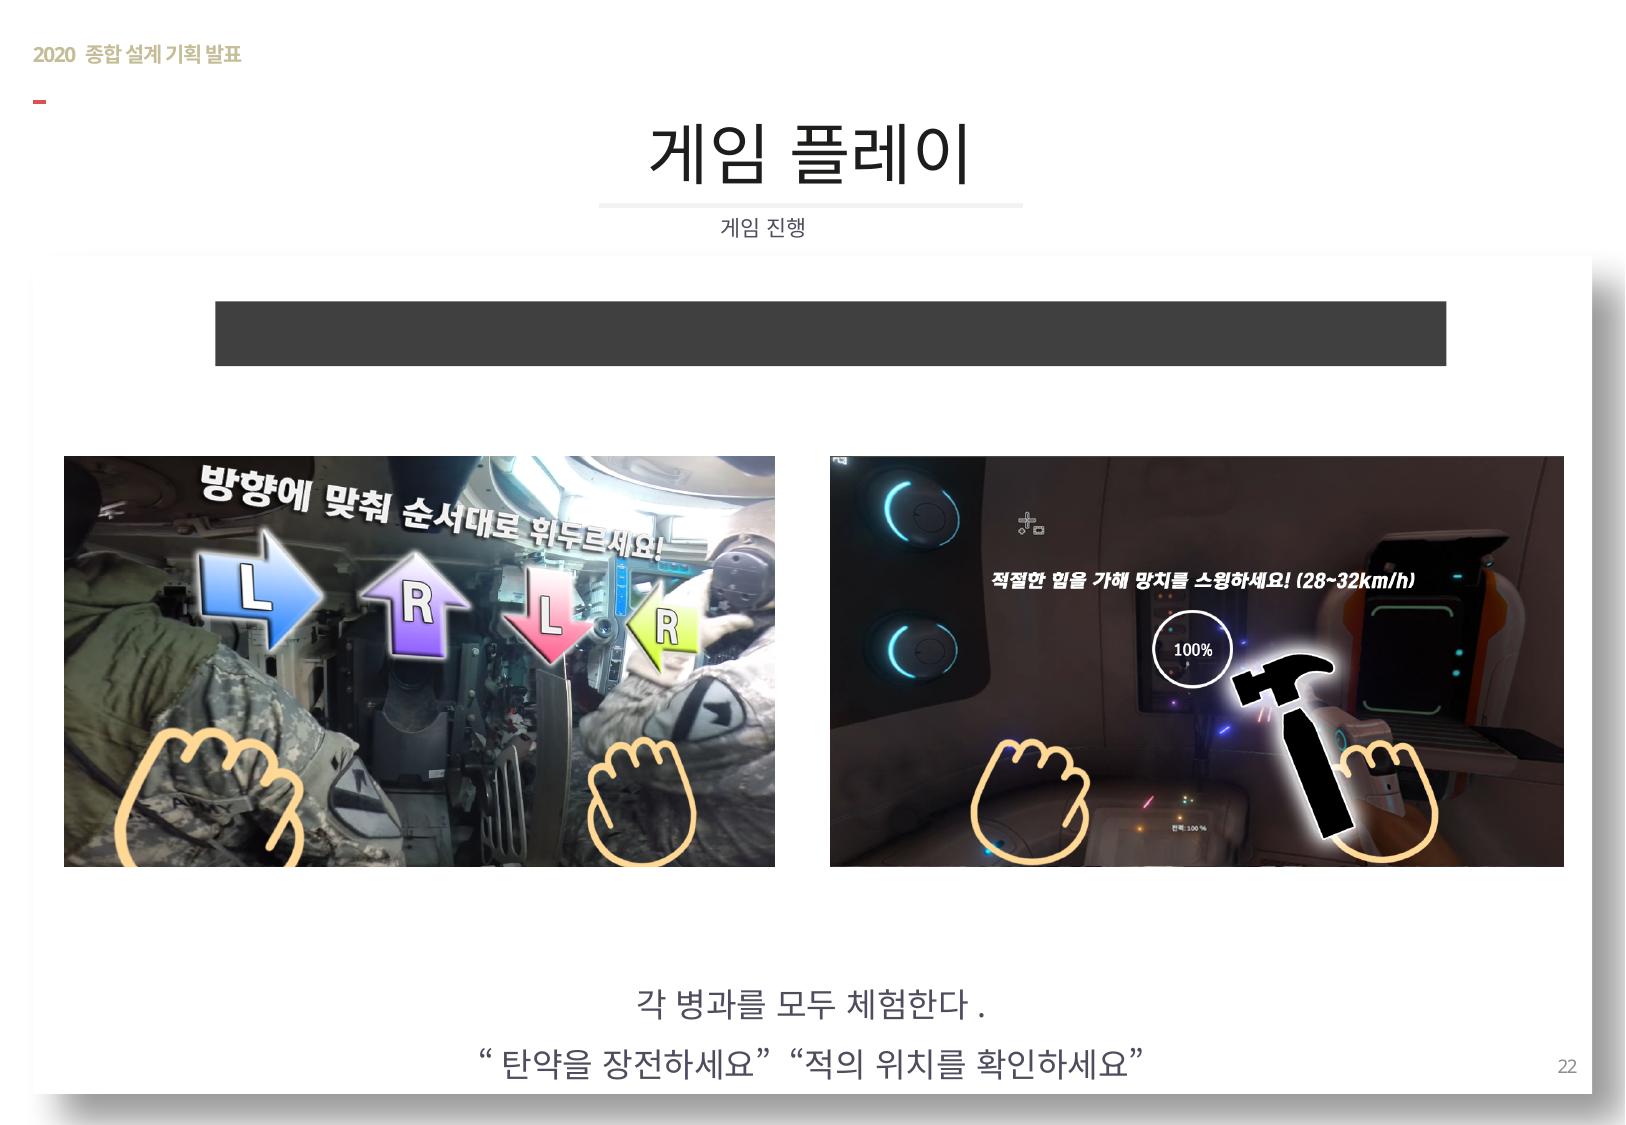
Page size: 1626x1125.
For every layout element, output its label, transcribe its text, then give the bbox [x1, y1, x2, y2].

text_box 각 병과를 모두 체험한다. “탄약을 장전하세요” “적의 위치를 확인하세요” [168, 968, 1454, 1092]
slide_number 22 [1509, 1043, 1578, 1091]
text_box 2. 튜토리얼 [215, 301, 1447, 367]
title 2020 종합 설계 기획 발표 [32, 19, 482, 90]
text_box 게임 플레이 [215, 124, 1407, 182]
picture [64, 455, 775, 867]
text_box 게임 진행 [706, 213, 919, 247]
text_box [31, 253, 1594, 1096]
picture [830, 455, 1564, 867]
